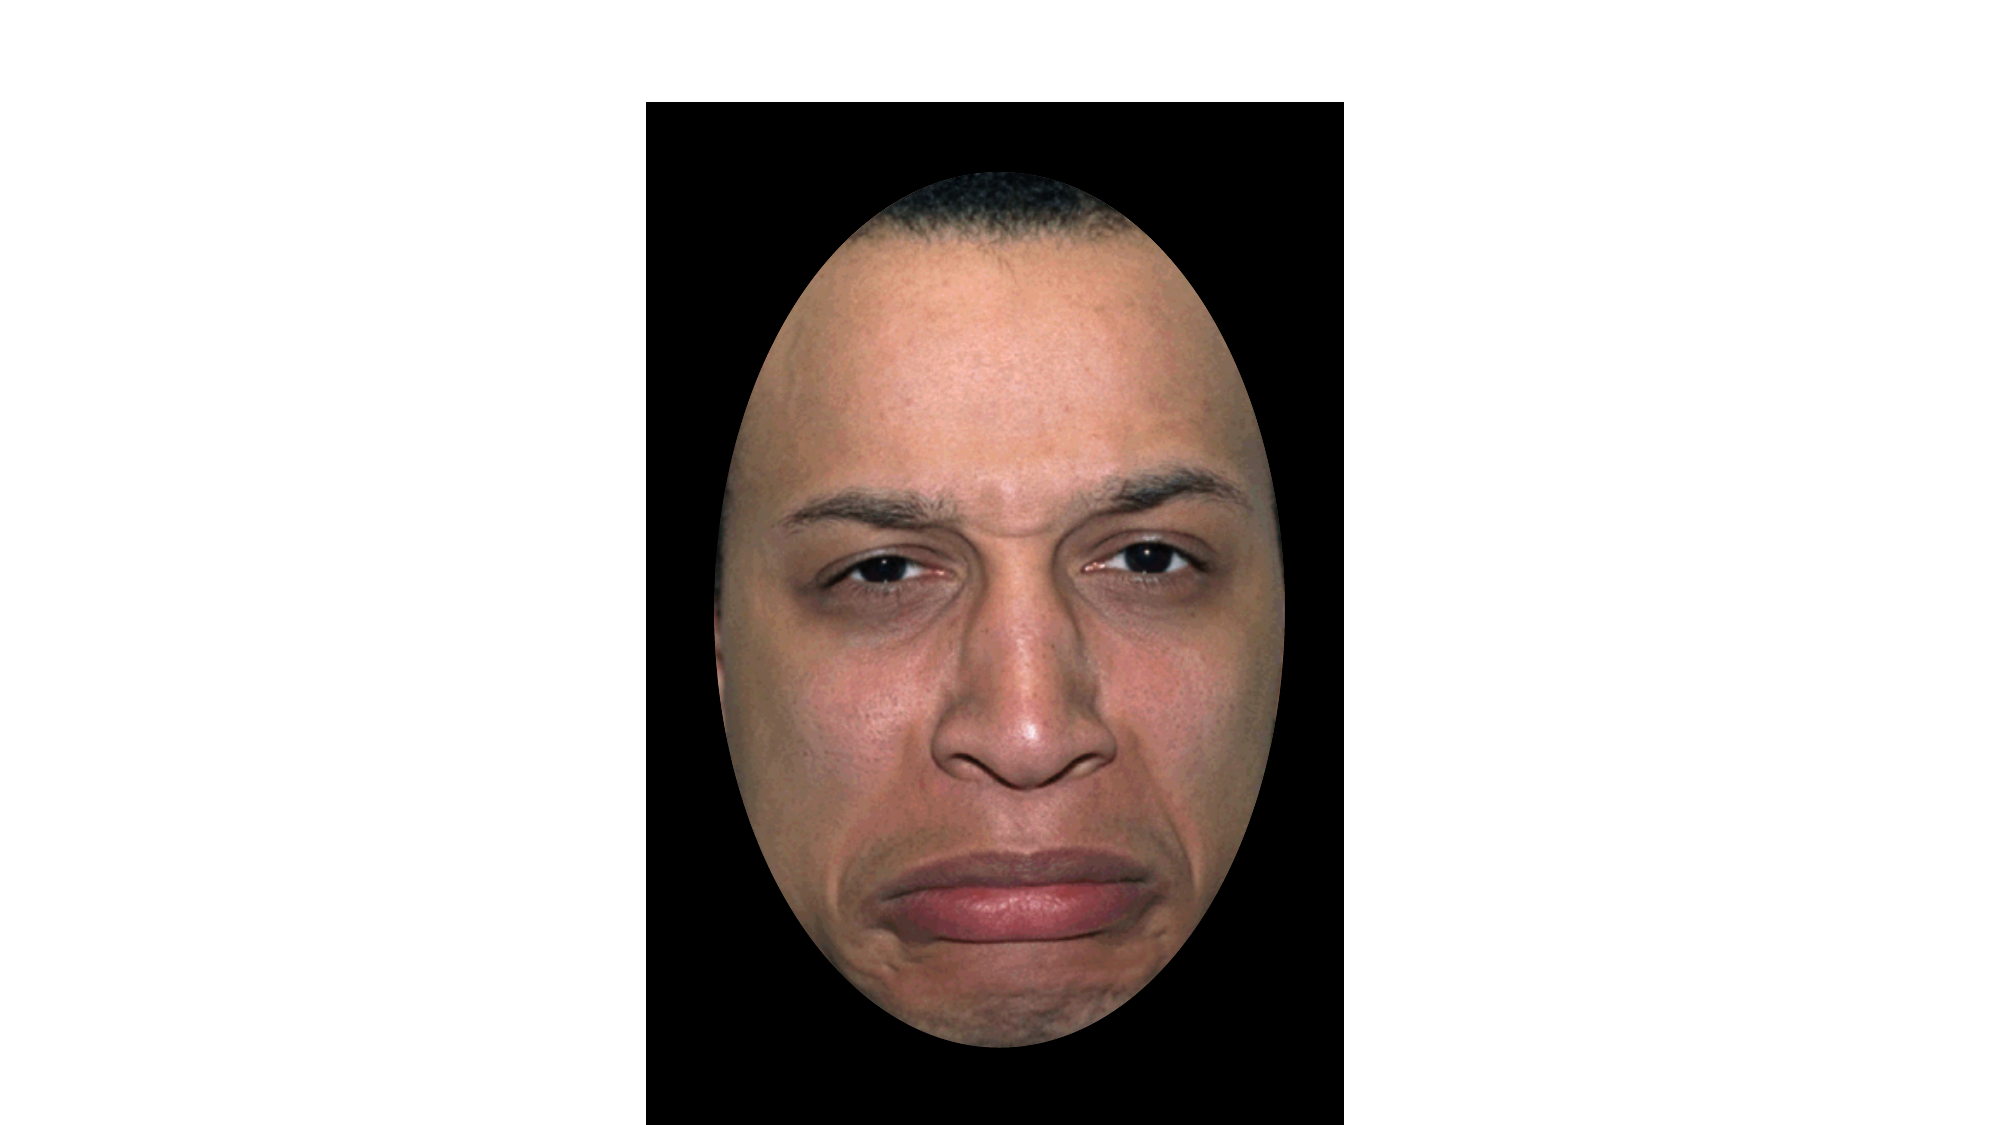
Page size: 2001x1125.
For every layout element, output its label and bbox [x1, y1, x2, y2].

text_box [646, 103, 1343, 1125]
